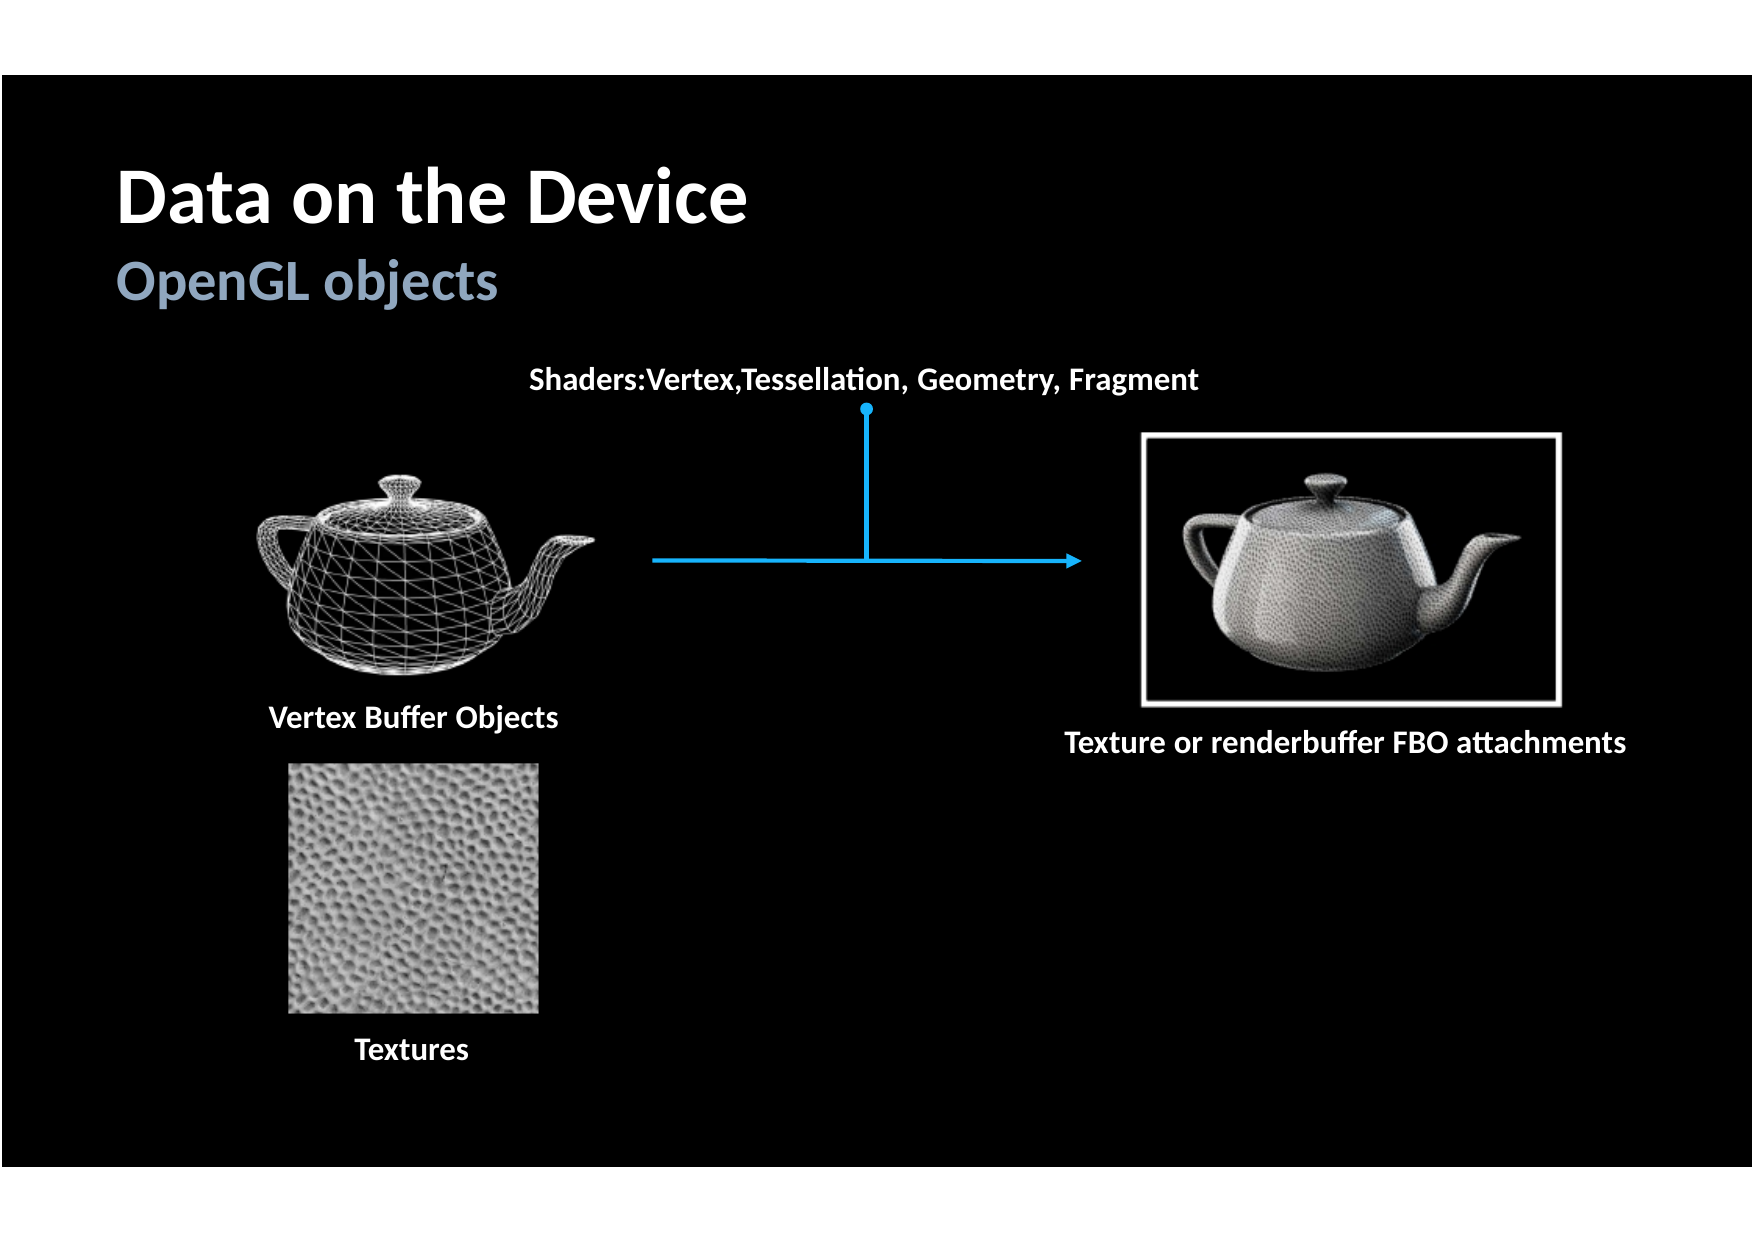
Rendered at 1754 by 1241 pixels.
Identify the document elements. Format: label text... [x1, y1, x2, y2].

text_box Vertex Buffer Objects [268, 699, 560, 743]
text_box Textures [354, 1031, 470, 1075]
text_box Texture or renderbuffer FBO attachments [1064, 725, 1627, 768]
picture [287, 762, 542, 1017]
text_box Data on the Device OpenGL objects Shaders:Vertex,Tessellation, Geometry, Fragment [116, 154, 1200, 406]
picture [251, 472, 599, 678]
text_box [858, 406, 876, 418]
text_box [0, 73, 1754, 1169]
text_box [1064, 551, 1084, 571]
picture [1137, 430, 1567, 719]
